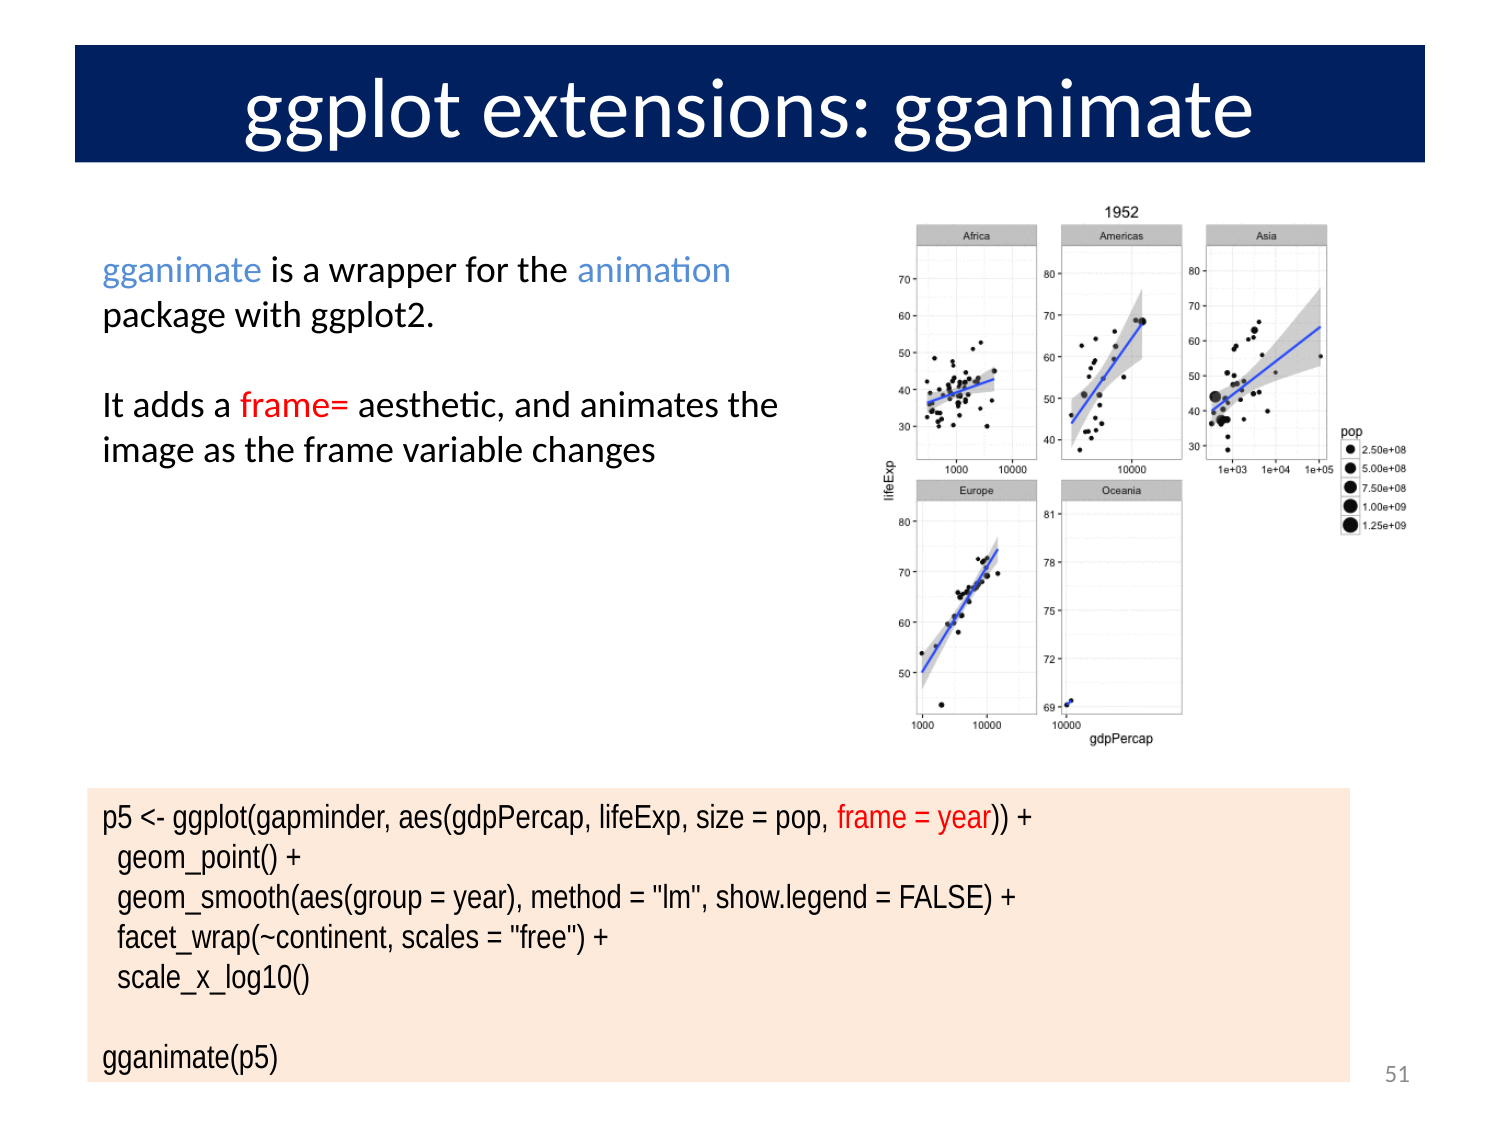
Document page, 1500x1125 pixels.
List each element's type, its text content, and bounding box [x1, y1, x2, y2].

text_box p5 <- ggplot(gapminder, aes(gdpPercap, lifeExp, size = pop, frame = year)) + geom_point() + geom_smooth(aes(group = year), method = "lm", show.legend = FALSE) + facet_wrap(~continent, scales = "free") + scale_x_log10() gganimate(p5) [87, 788, 1350, 1083]
title ggplot extensions: gganimate [75, 45, 1425, 163]
text_box gganimate is a wrapper for the animation package with ggplot2. It adds a frame= aesthetic, and animates the image as the frame variable changes [87, 237, 813, 523]
slide_number 51 [1074, 1042, 1425, 1103]
picture [874, 199, 1427, 752]
